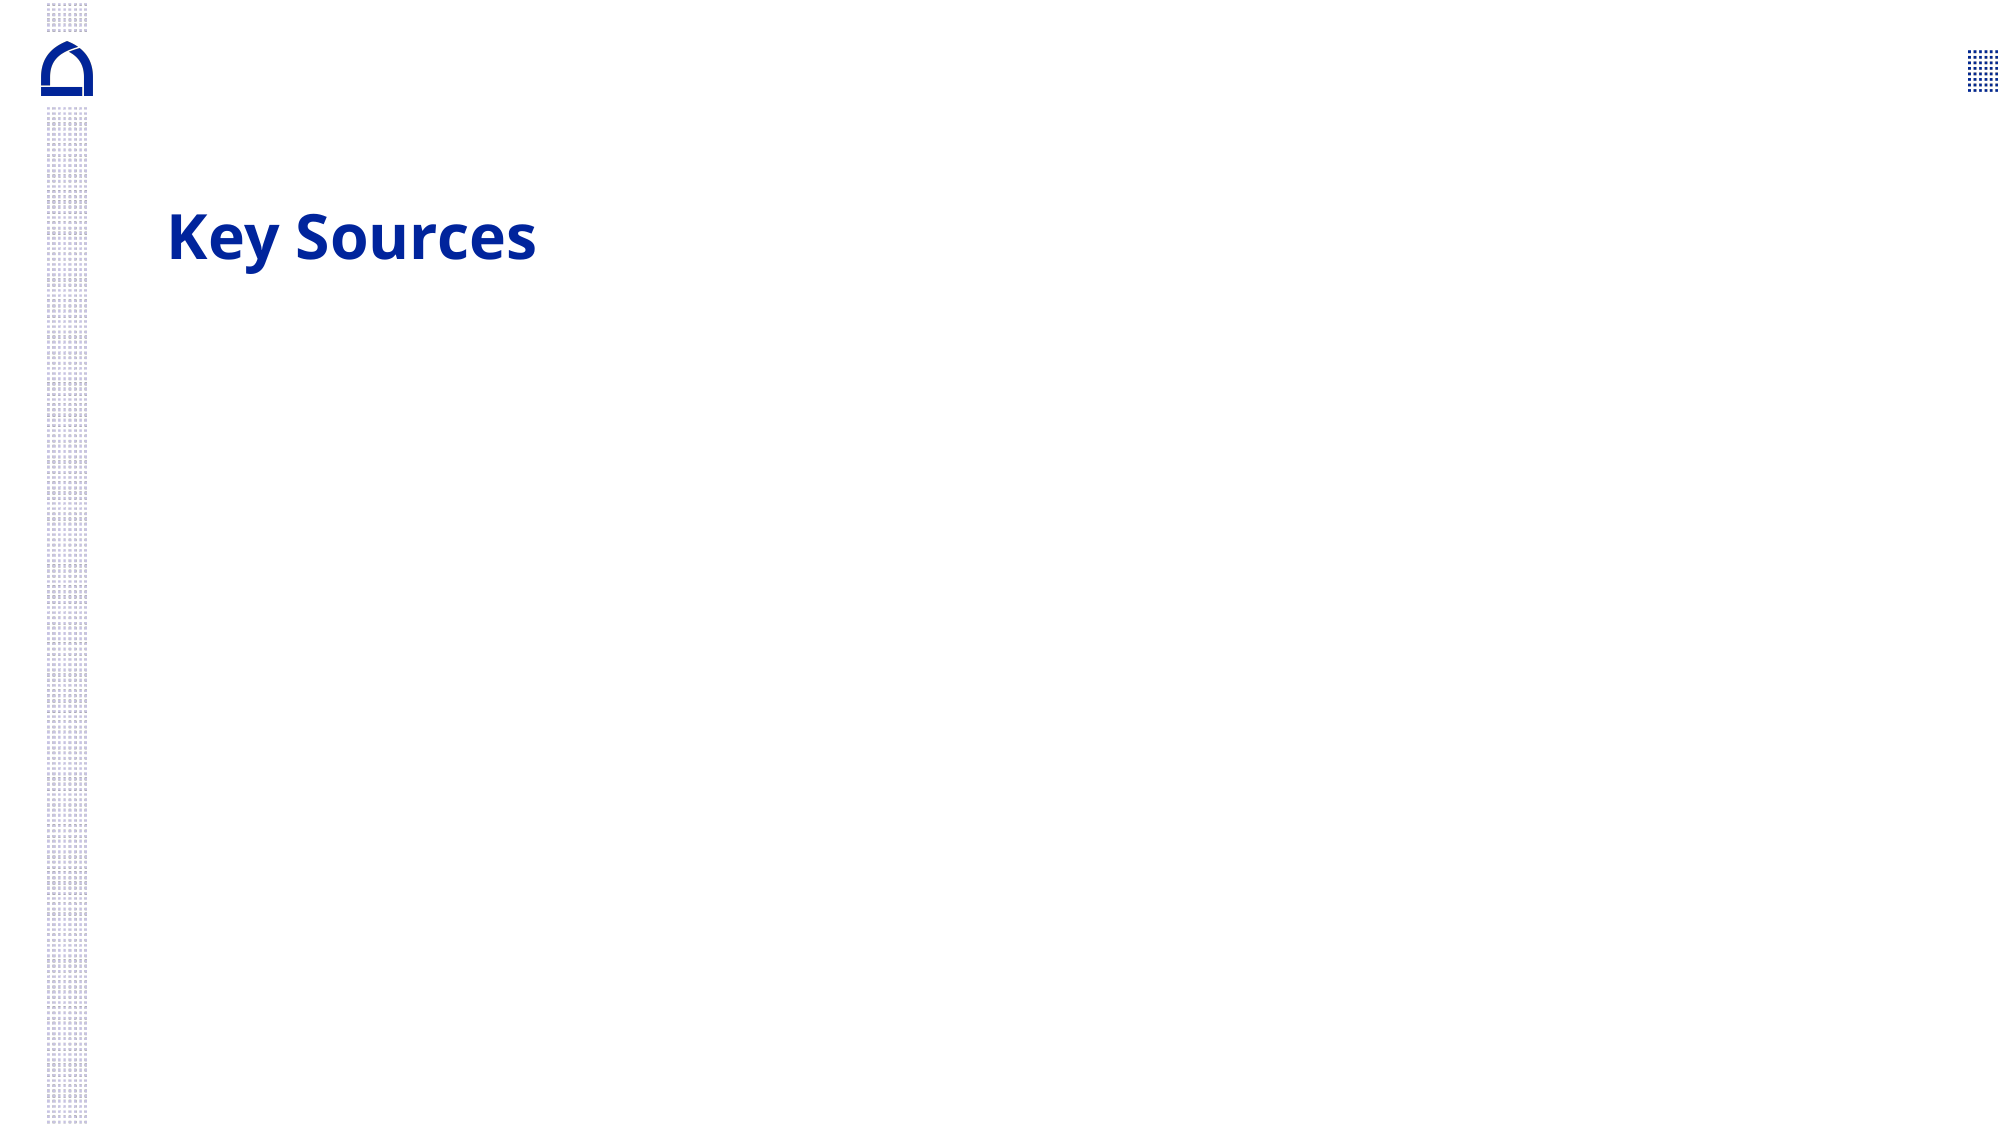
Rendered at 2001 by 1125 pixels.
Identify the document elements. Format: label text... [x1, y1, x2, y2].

title Key Sources [151, 198, 1116, 290]
picture [1968, 50, 1998, 92]
picture [41, 0, 93, 1125]
